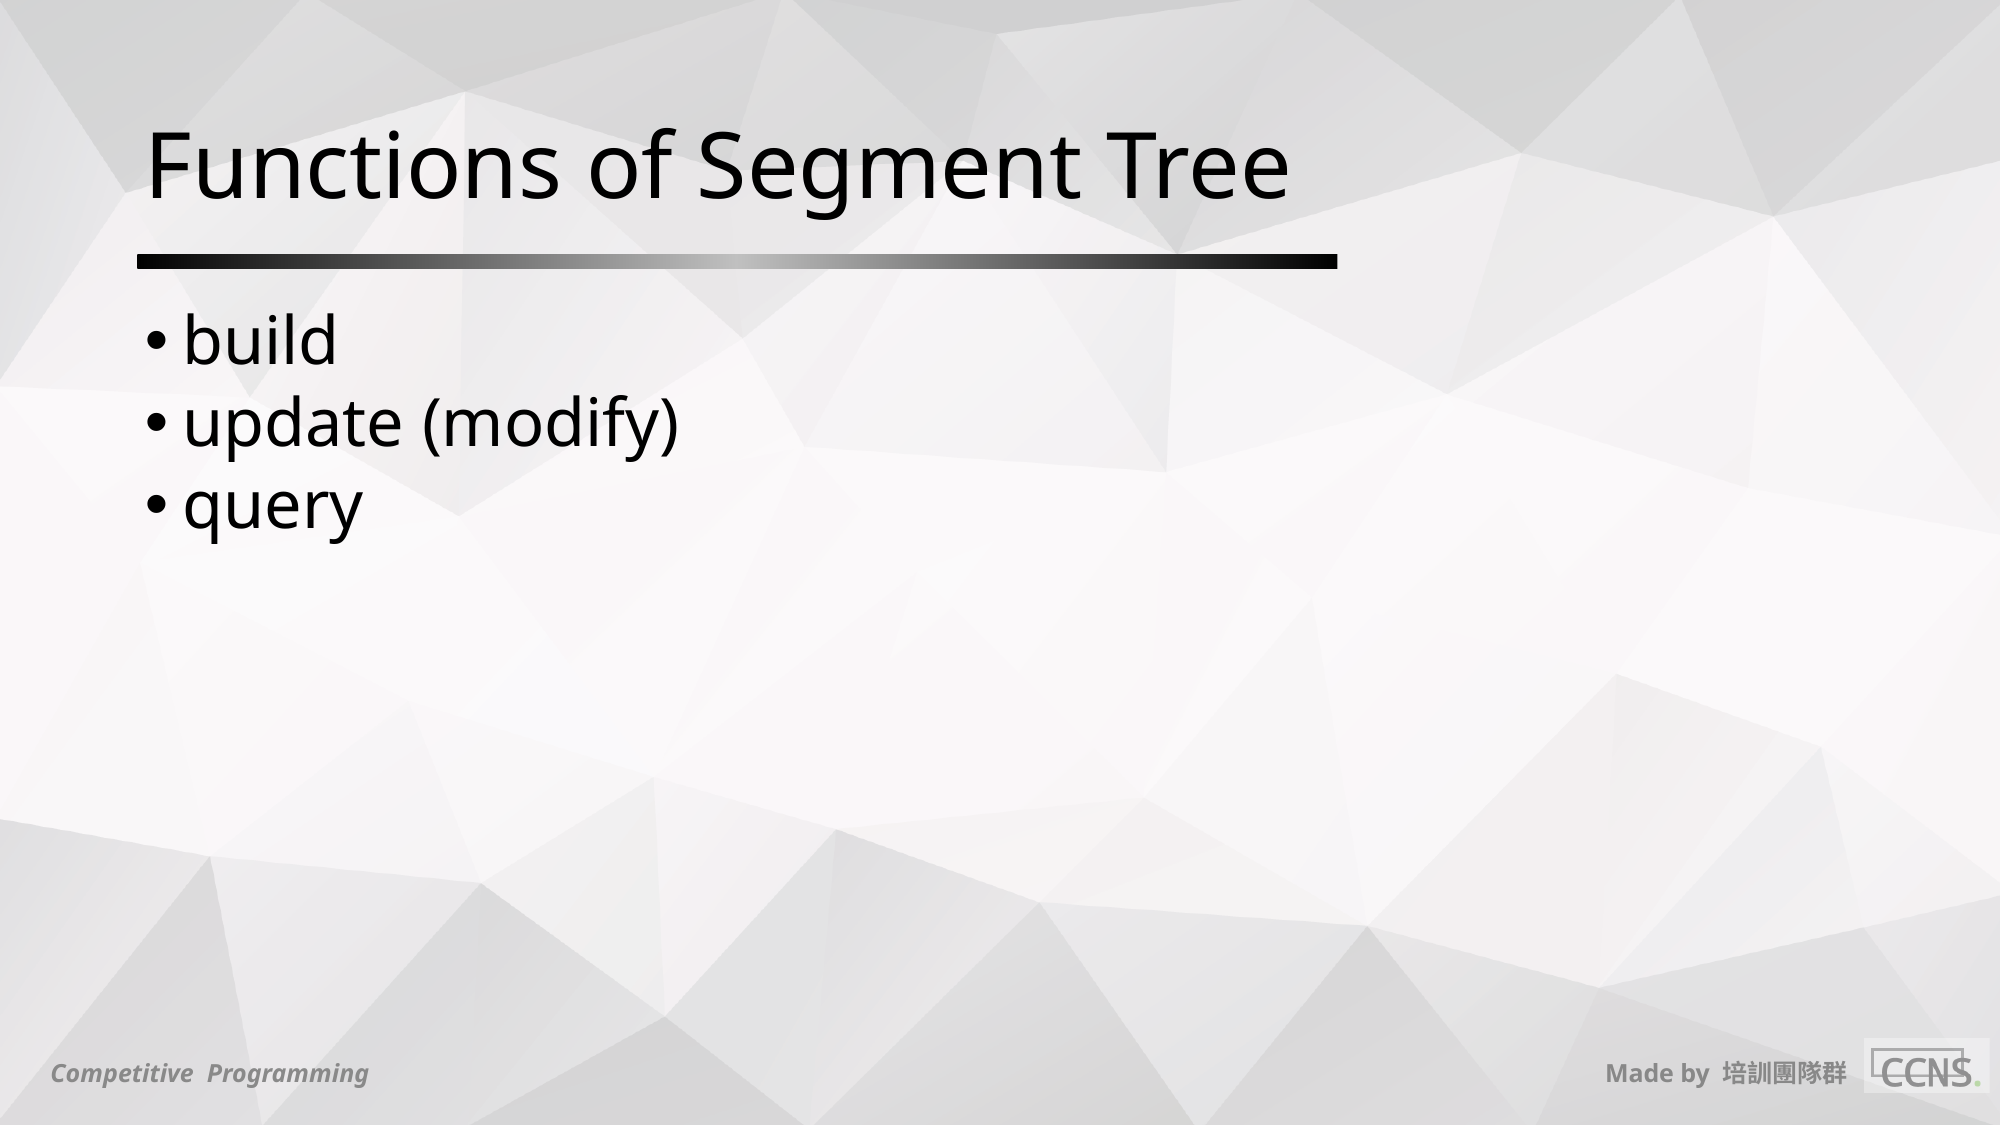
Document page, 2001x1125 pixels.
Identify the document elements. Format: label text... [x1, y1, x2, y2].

title Functions of Segment Tree [136, 59, 1863, 278]
list build update (modify) query [136, 298, 1863, 1014]
picture [0, 0, 2000, 1125]
